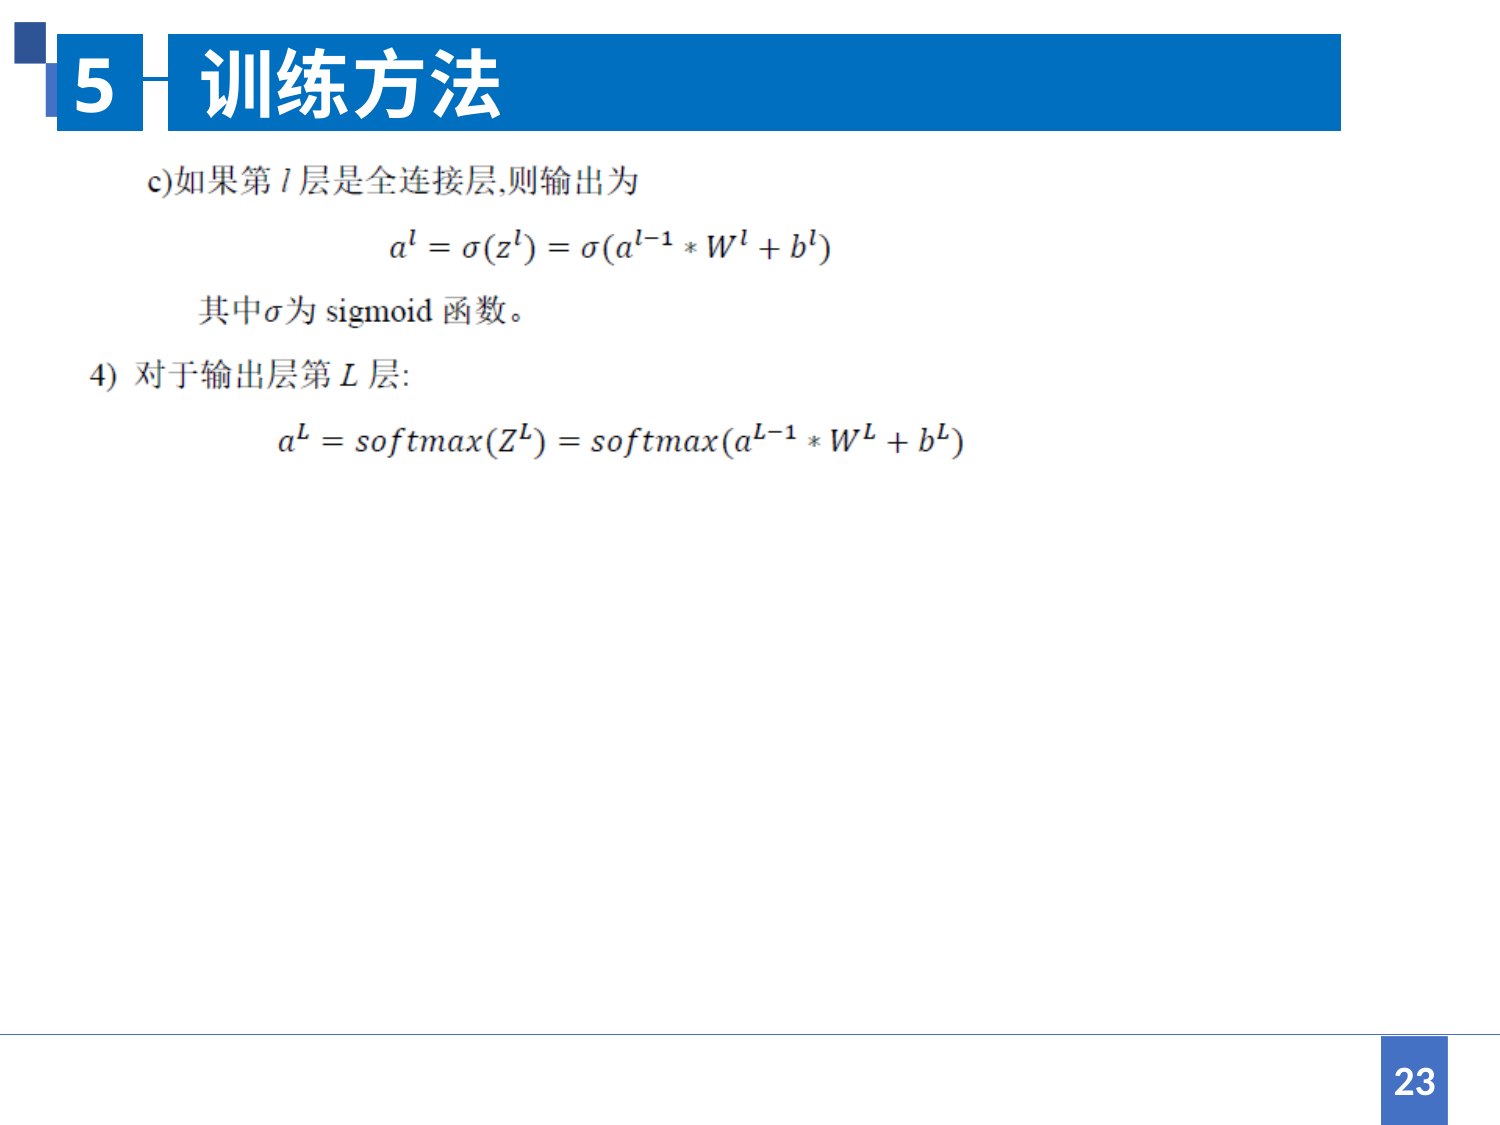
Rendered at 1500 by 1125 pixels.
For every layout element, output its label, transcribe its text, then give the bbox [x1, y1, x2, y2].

title 5 训练方法 [71, 139, 1338, 226]
picture [45, 145, 1014, 473]
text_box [56, 33, 1342, 132]
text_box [0, 1033, 1500, 1125]
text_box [14, 21, 58, 118]
